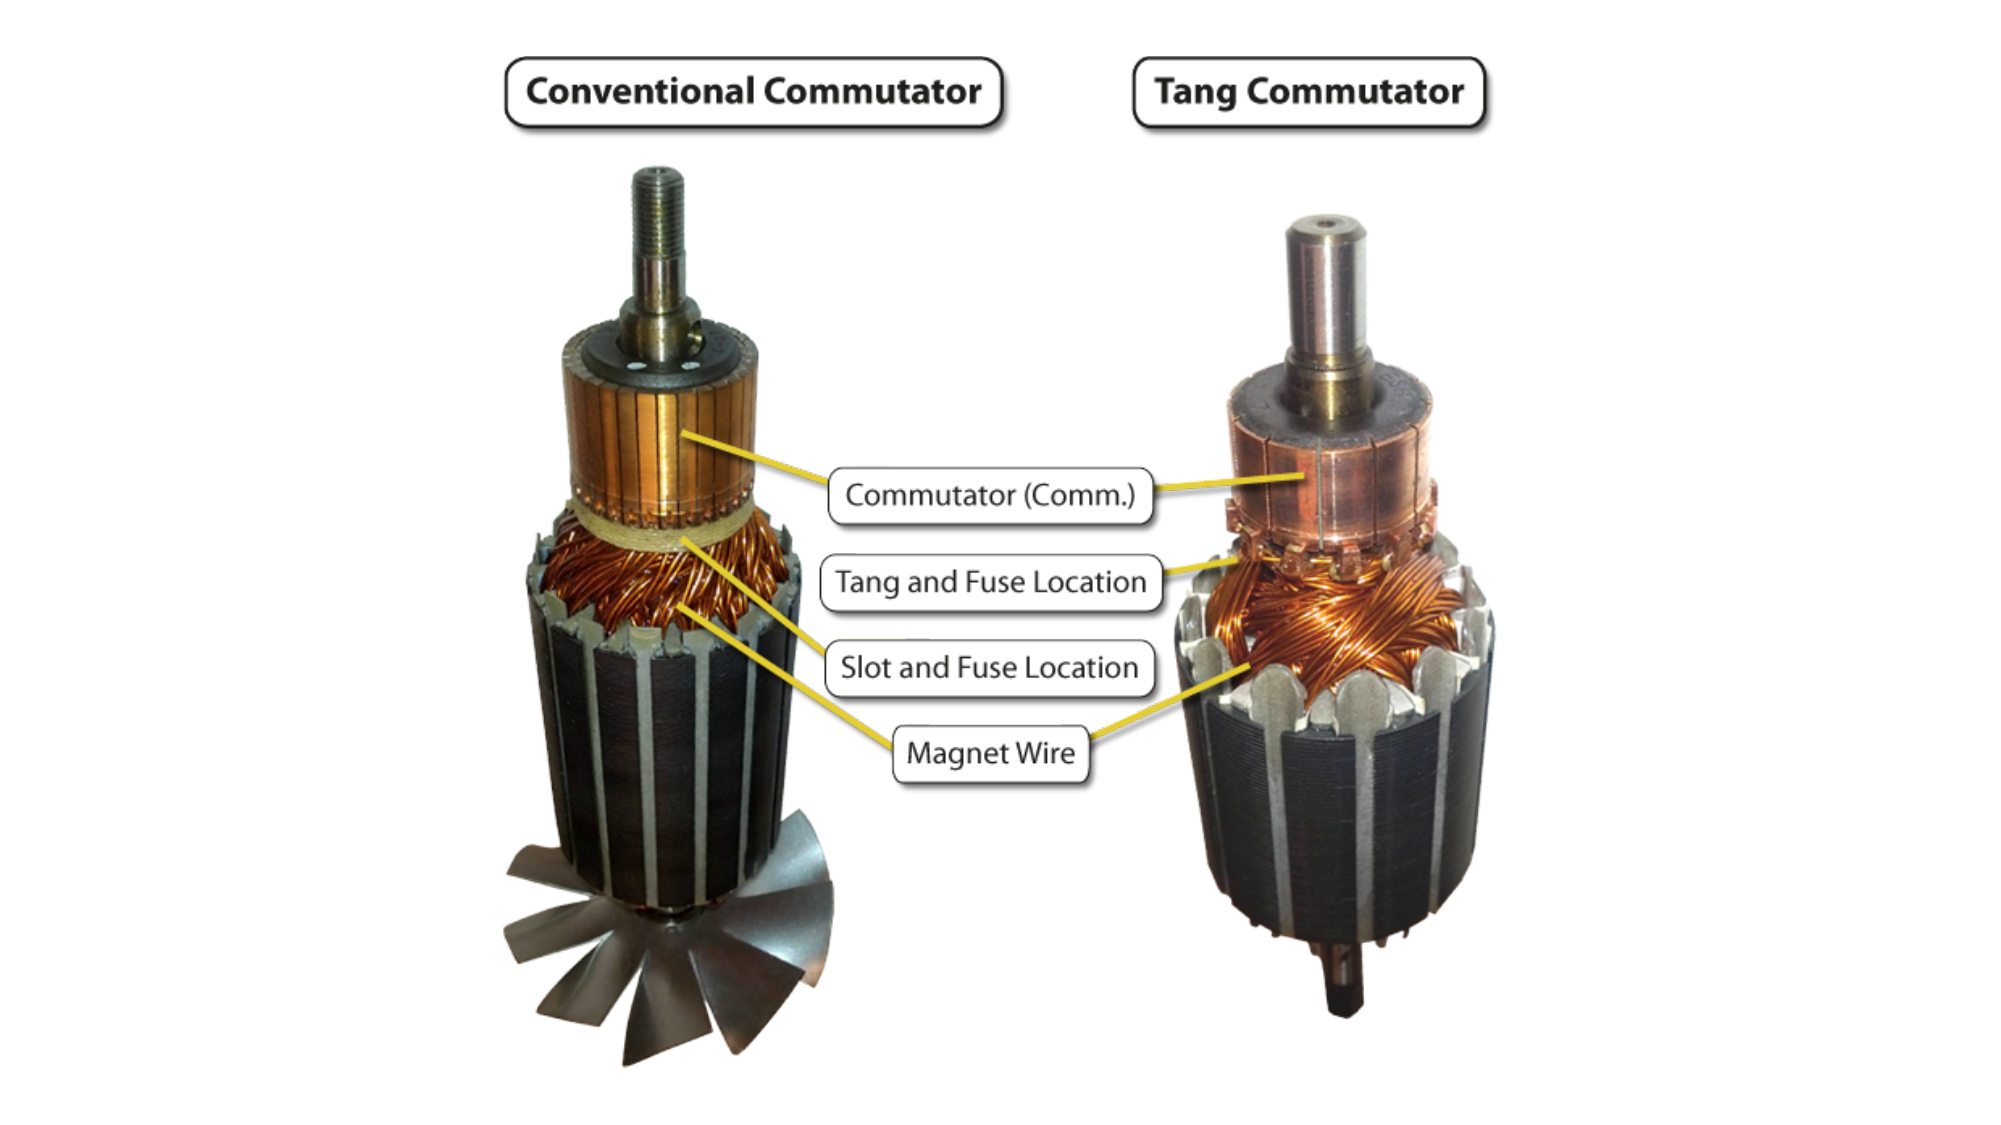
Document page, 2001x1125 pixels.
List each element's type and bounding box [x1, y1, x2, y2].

list [502, 56, 1498, 1069]
